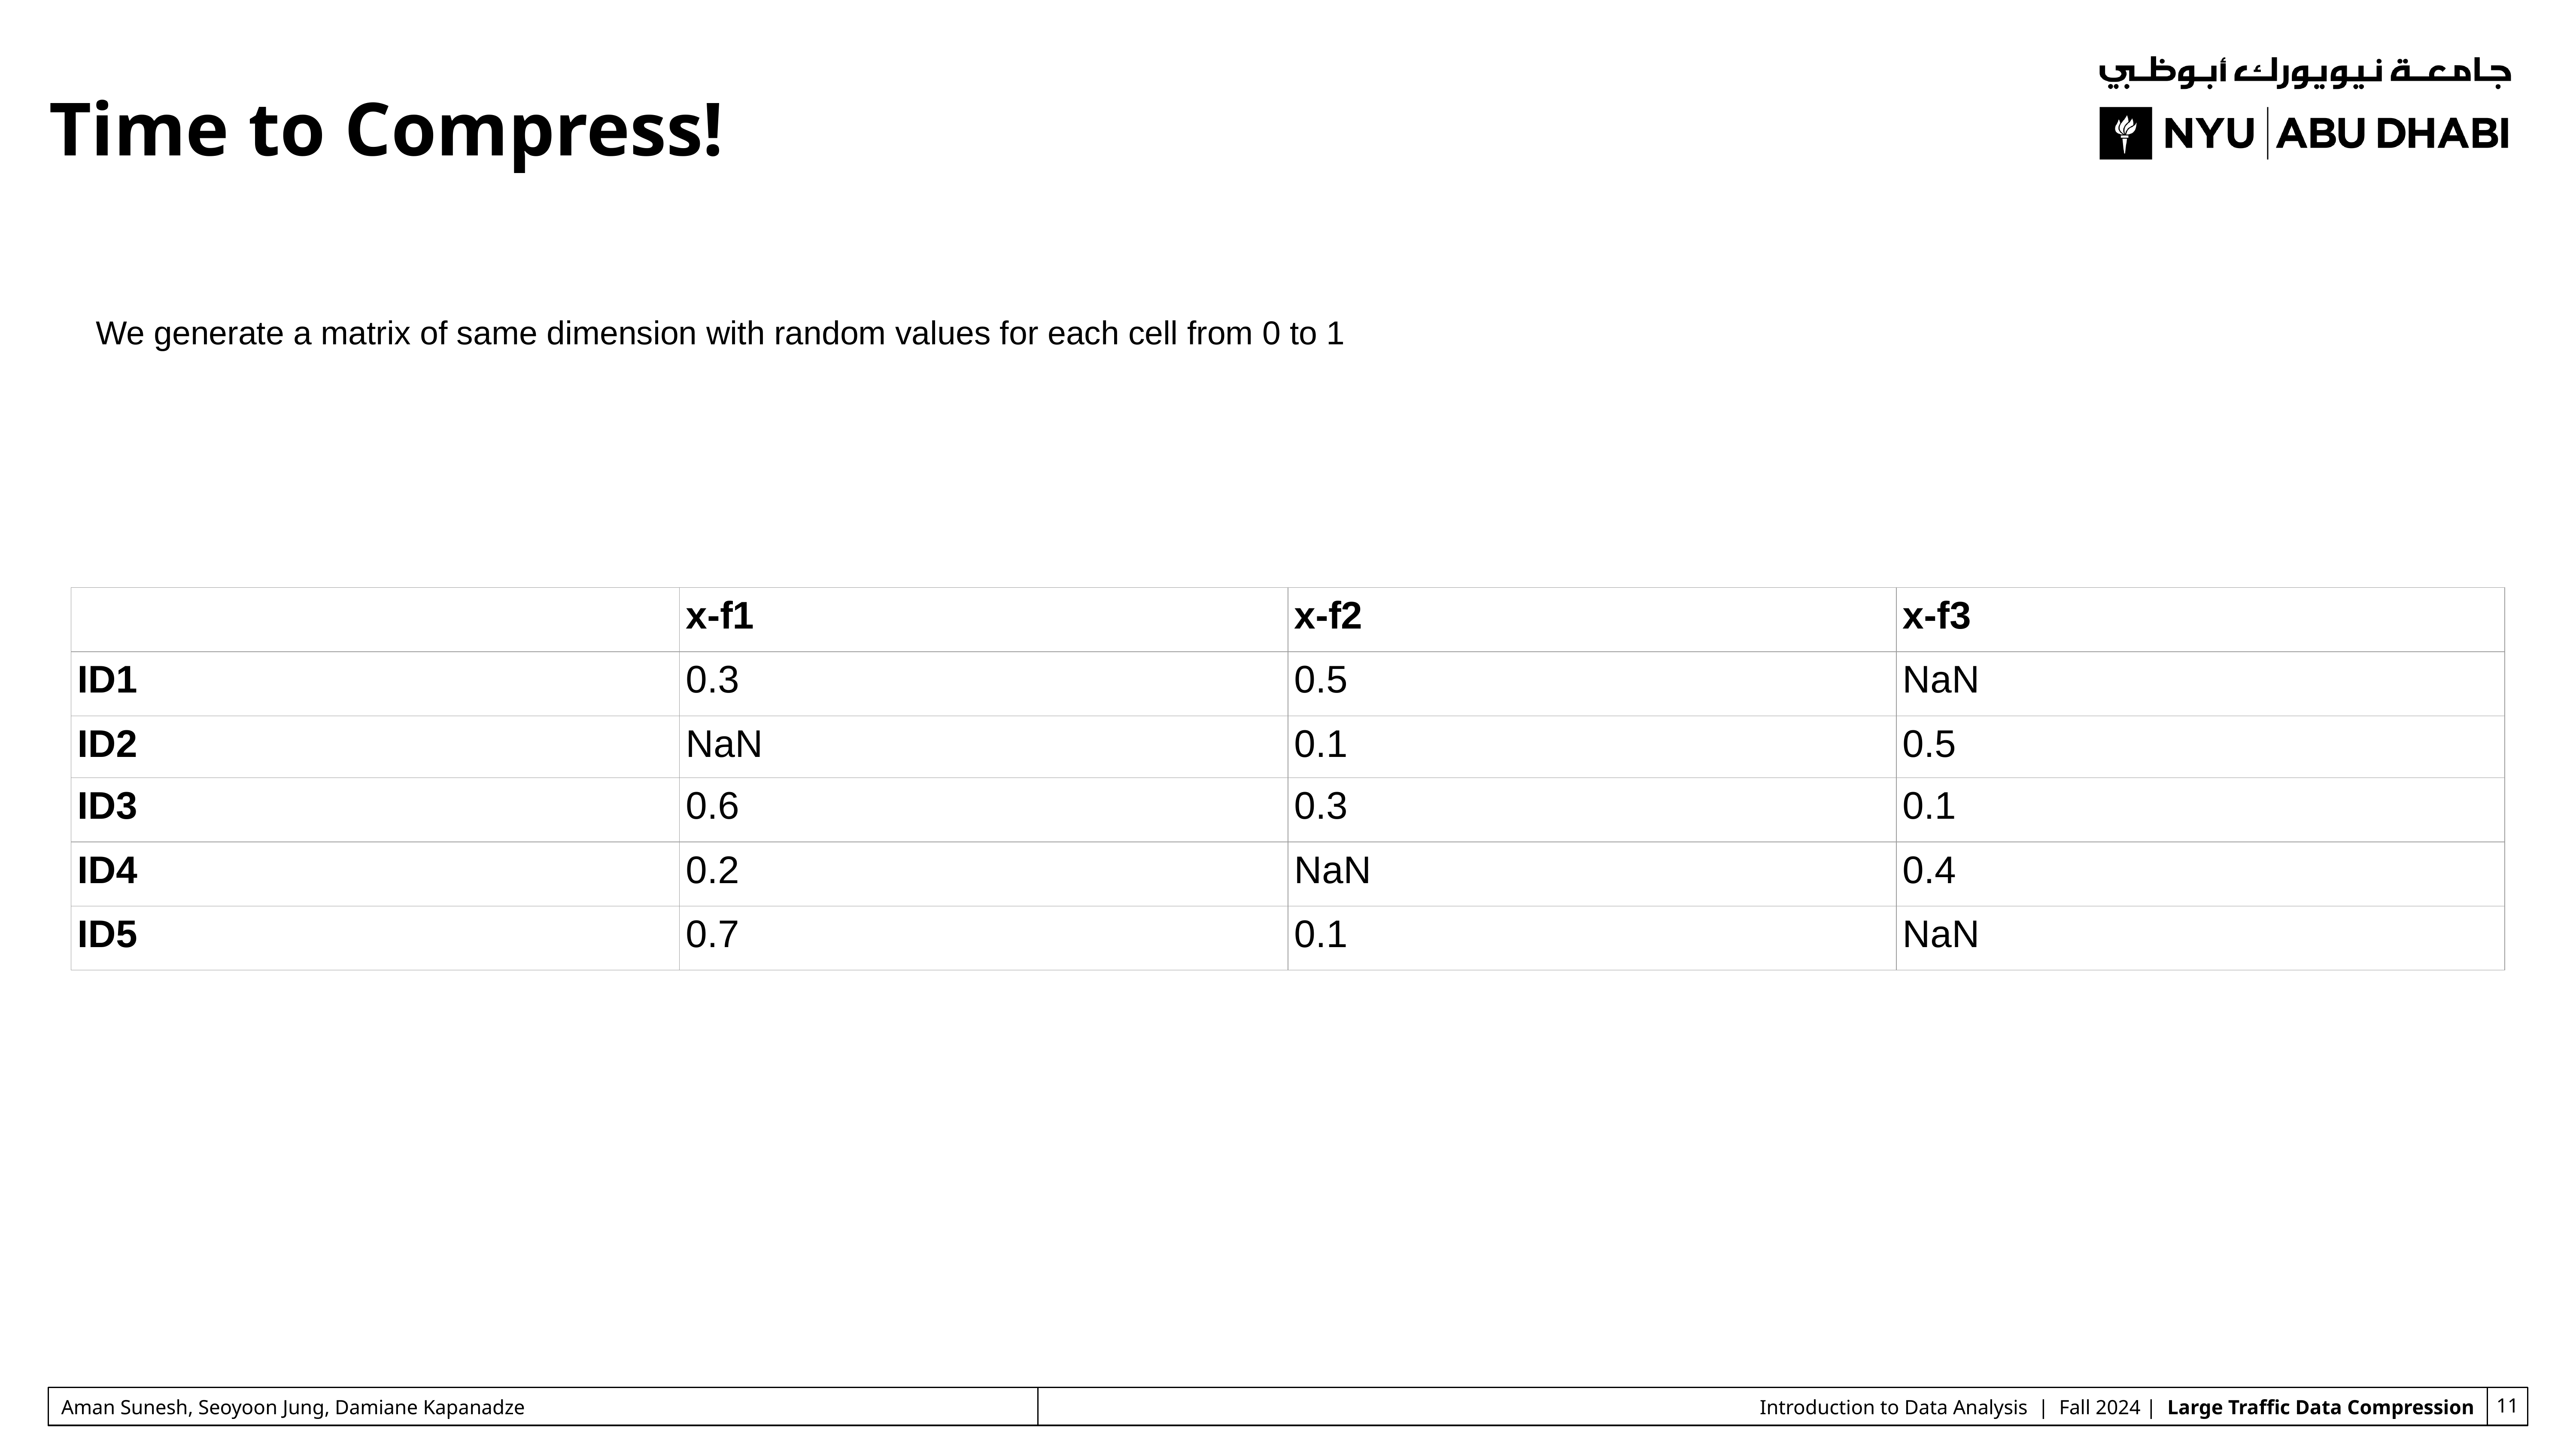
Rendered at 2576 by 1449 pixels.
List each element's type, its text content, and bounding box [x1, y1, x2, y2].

table_cell 0.3 [680, 652, 1288, 716]
table_cell 0.1 [1288, 716, 1896, 778]
table_cell ID2 [71, 716, 679, 778]
table_cell ID4 [71, 842, 679, 906]
table_header [71, 588, 679, 651]
list Introduction to Data Analysis | Fall 2024 | Large Traffic Data Compression [1037, 1387, 2488, 1426]
picture [3, 1005, 2574, 1449]
table_cell NaN [1897, 652, 2504, 716]
table_cell 0.5 [1897, 716, 2504, 778]
text_box We generate a matrix of same dimension with random values for each cell from 0 to 1 [89, 305, 1431, 358]
table_cell NaN [680, 716, 1288, 778]
table_cell NaN [1288, 842, 1896, 906]
table_cell 0.6 [680, 778, 1288, 841]
table_cell ID5 [71, 906, 679, 970]
table_cell ID1 [71, 652, 679, 716]
slide_number ‹#› [2488, 1387, 2528, 1426]
table_header x-f3 [1897, 588, 2504, 651]
table_cell 0.2 [680, 842, 1288, 906]
table_cell 0.5 [1288, 652, 1896, 716]
table_cell 0.1 [1897, 778, 2504, 841]
list Aman Sunesh, Seoyoon Jung, Damiane Kapanadze [48, 1387, 1037, 1426]
title Time to Compress! [49, 48, 2100, 170]
table_header x-f1 [680, 588, 1288, 651]
table_cell 0.4 [1897, 842, 2504, 906]
table_cell 0.1 [1288, 906, 1896, 970]
table_cell 0.7 [680, 906, 1288, 970]
table_cell NaN [1897, 906, 2504, 970]
picture [0, 0, 2576, 542]
table_cell ID3 [71, 778, 679, 841]
table_cell 0.3 [1288, 778, 1896, 841]
table_header x-f2 [1288, 588, 1896, 651]
